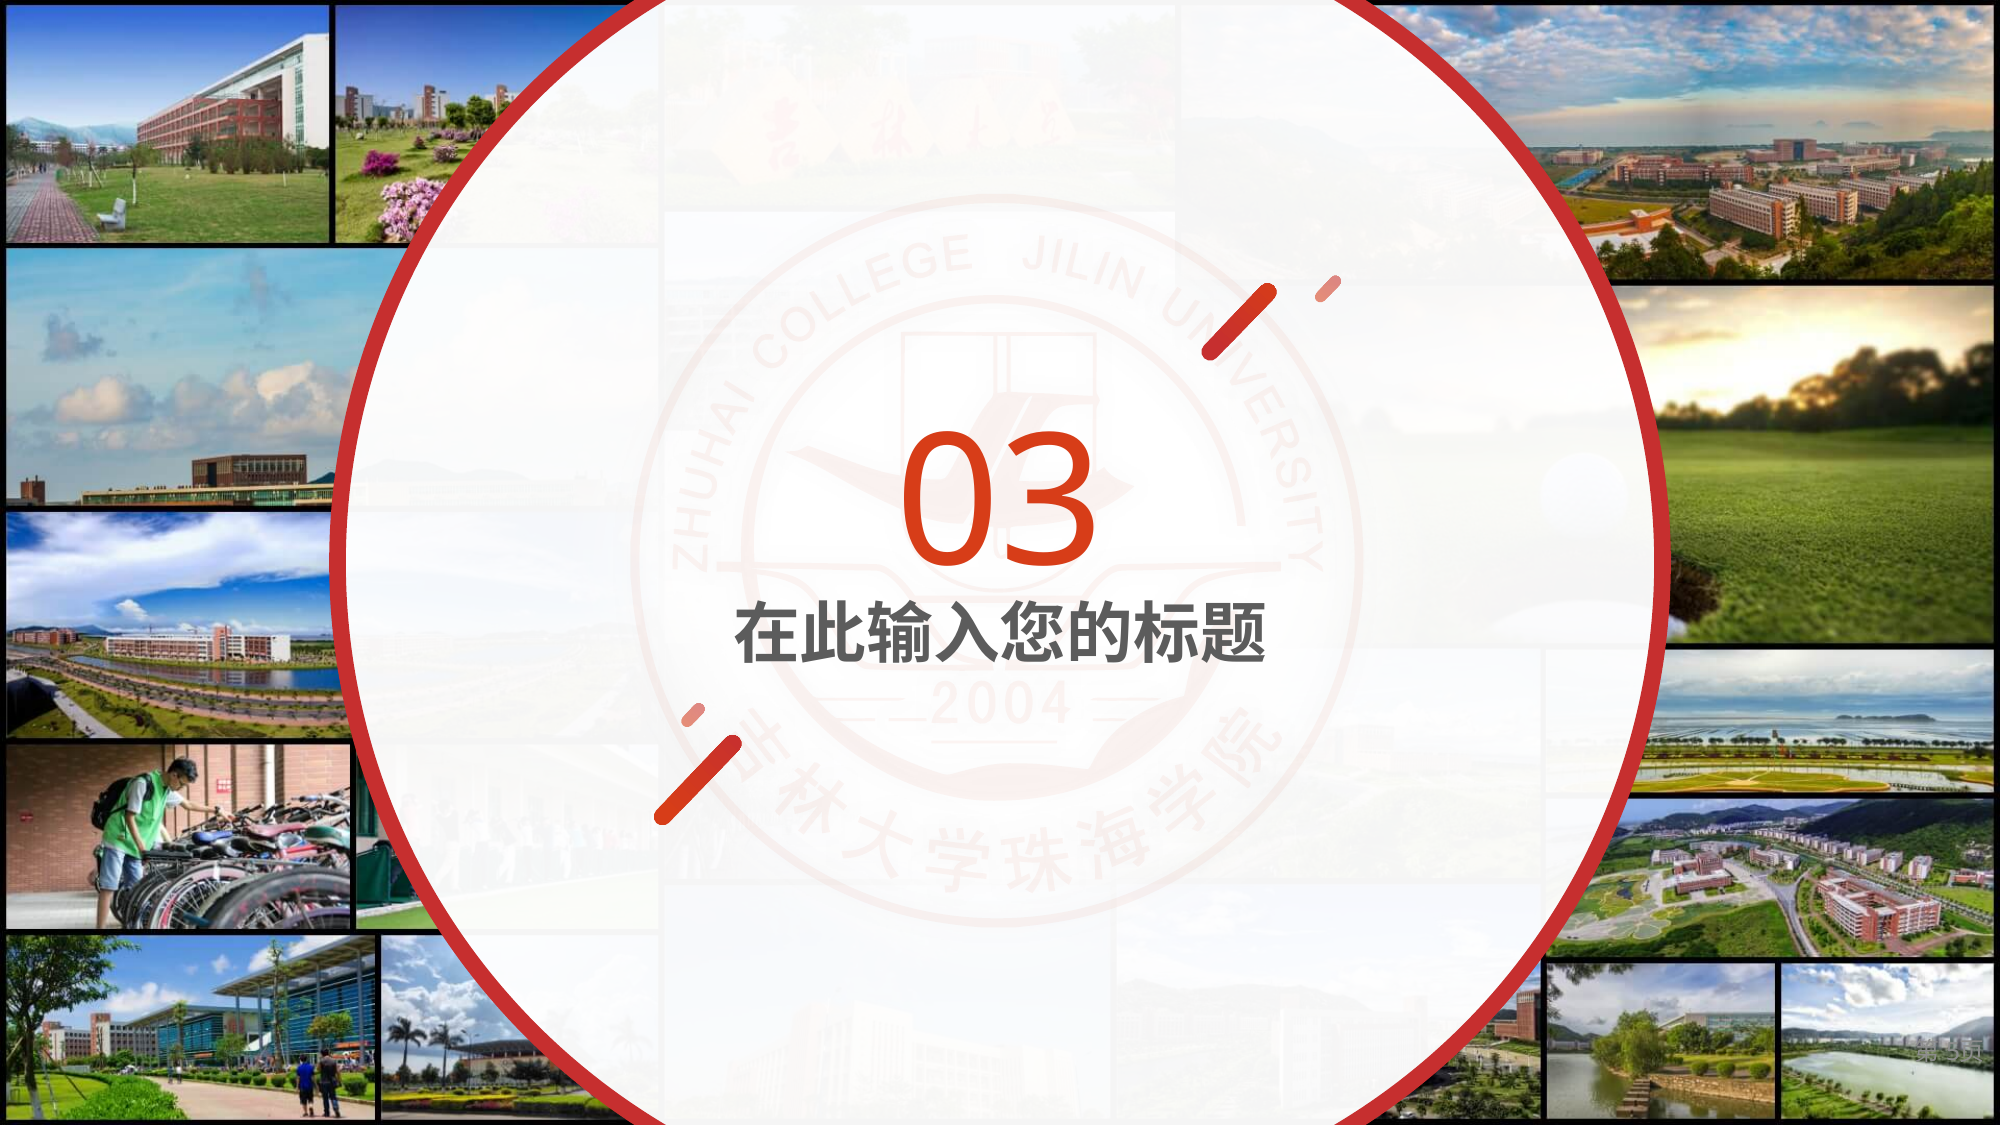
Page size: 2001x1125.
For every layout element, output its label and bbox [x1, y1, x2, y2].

picture [0, 0, 2000, 1125]
text_box [630, 193, 1370, 928]
